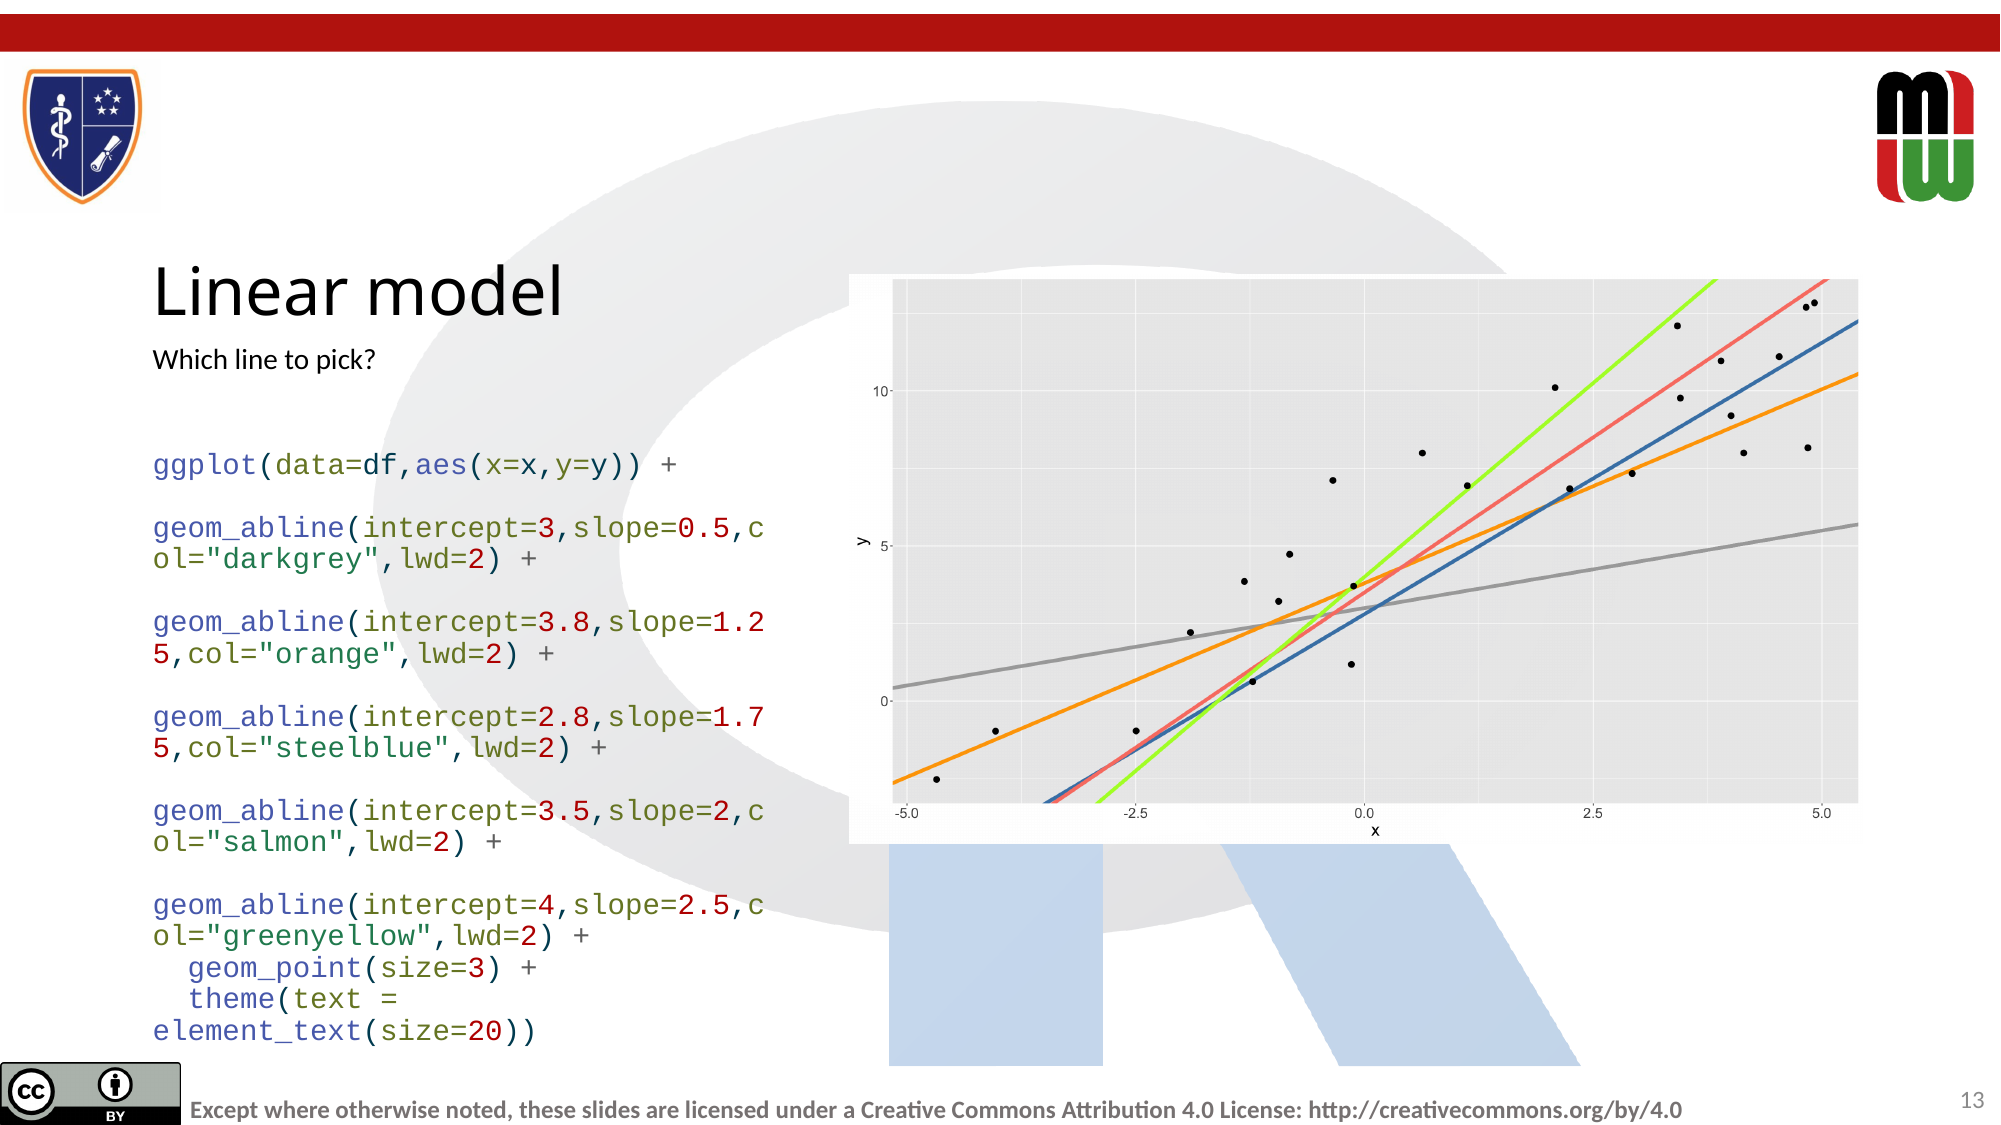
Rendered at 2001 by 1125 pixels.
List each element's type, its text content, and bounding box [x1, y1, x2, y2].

picture [0, 1062, 181, 1125]
picture [849, 274, 1863, 844]
title Linear model [137, 75, 783, 338]
picture [4, 59, 161, 213]
slide_number 13 [1550, 1073, 2000, 1125]
